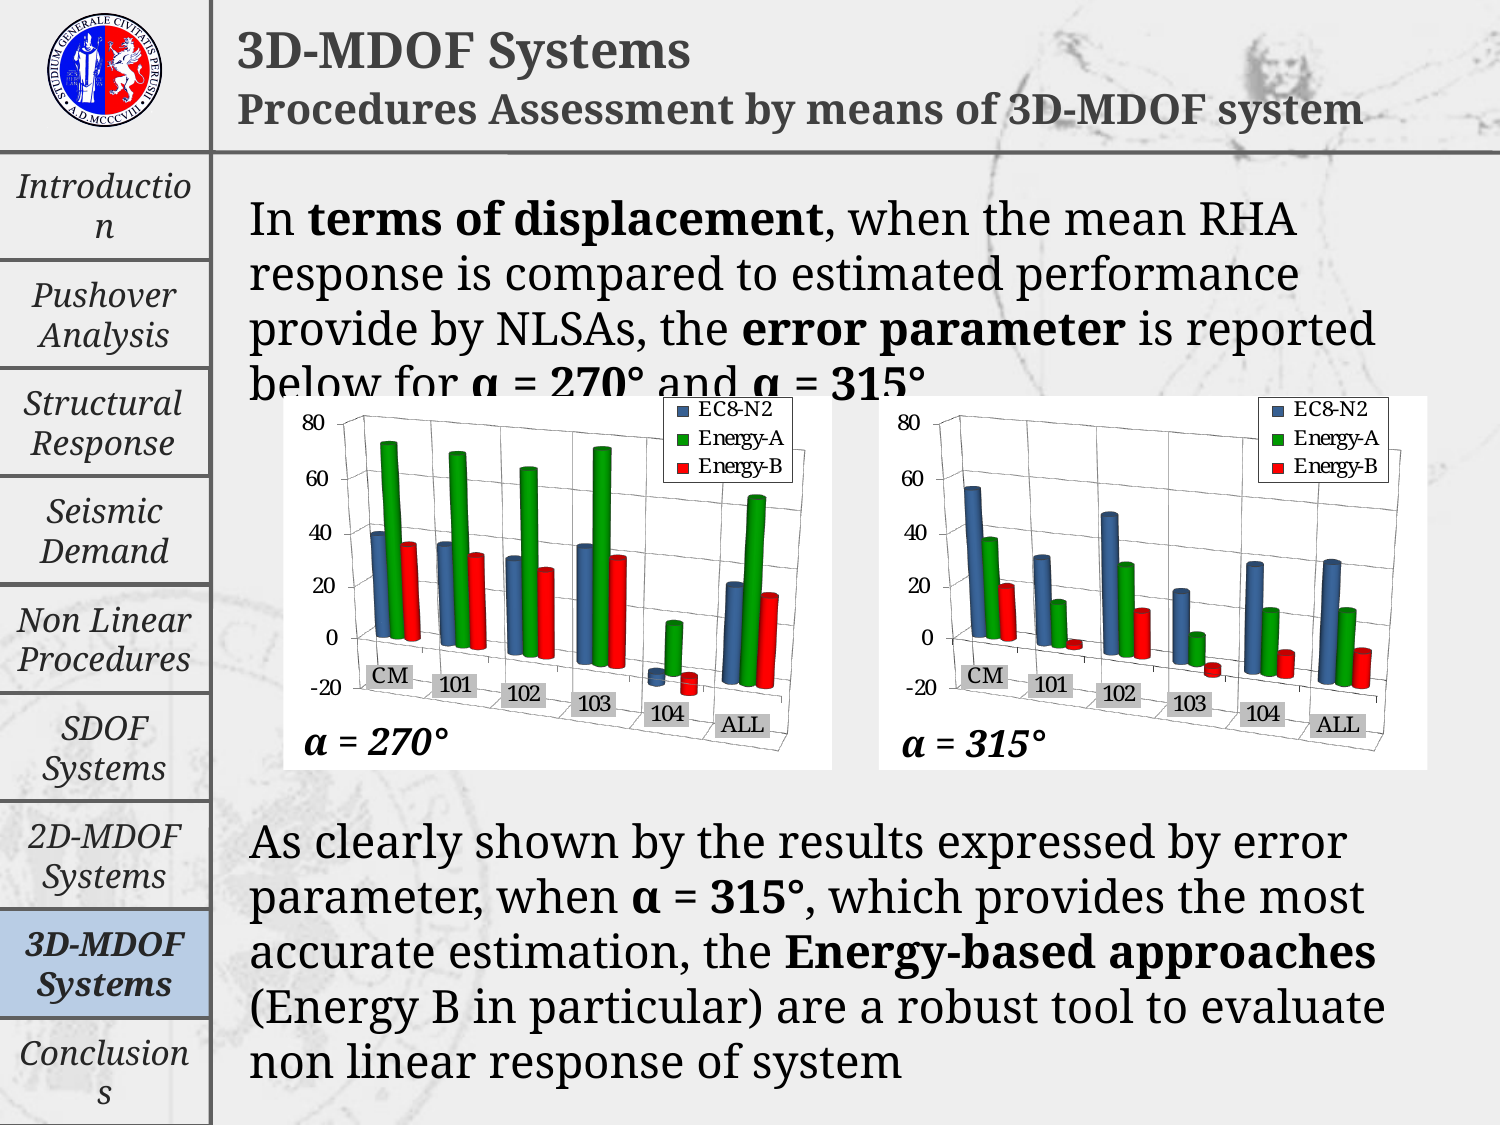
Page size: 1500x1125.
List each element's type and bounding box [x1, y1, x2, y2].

picture [878, 383, 1428, 771]
text_box [0, 0, 1500, 1125]
picture [283, 383, 833, 771]
